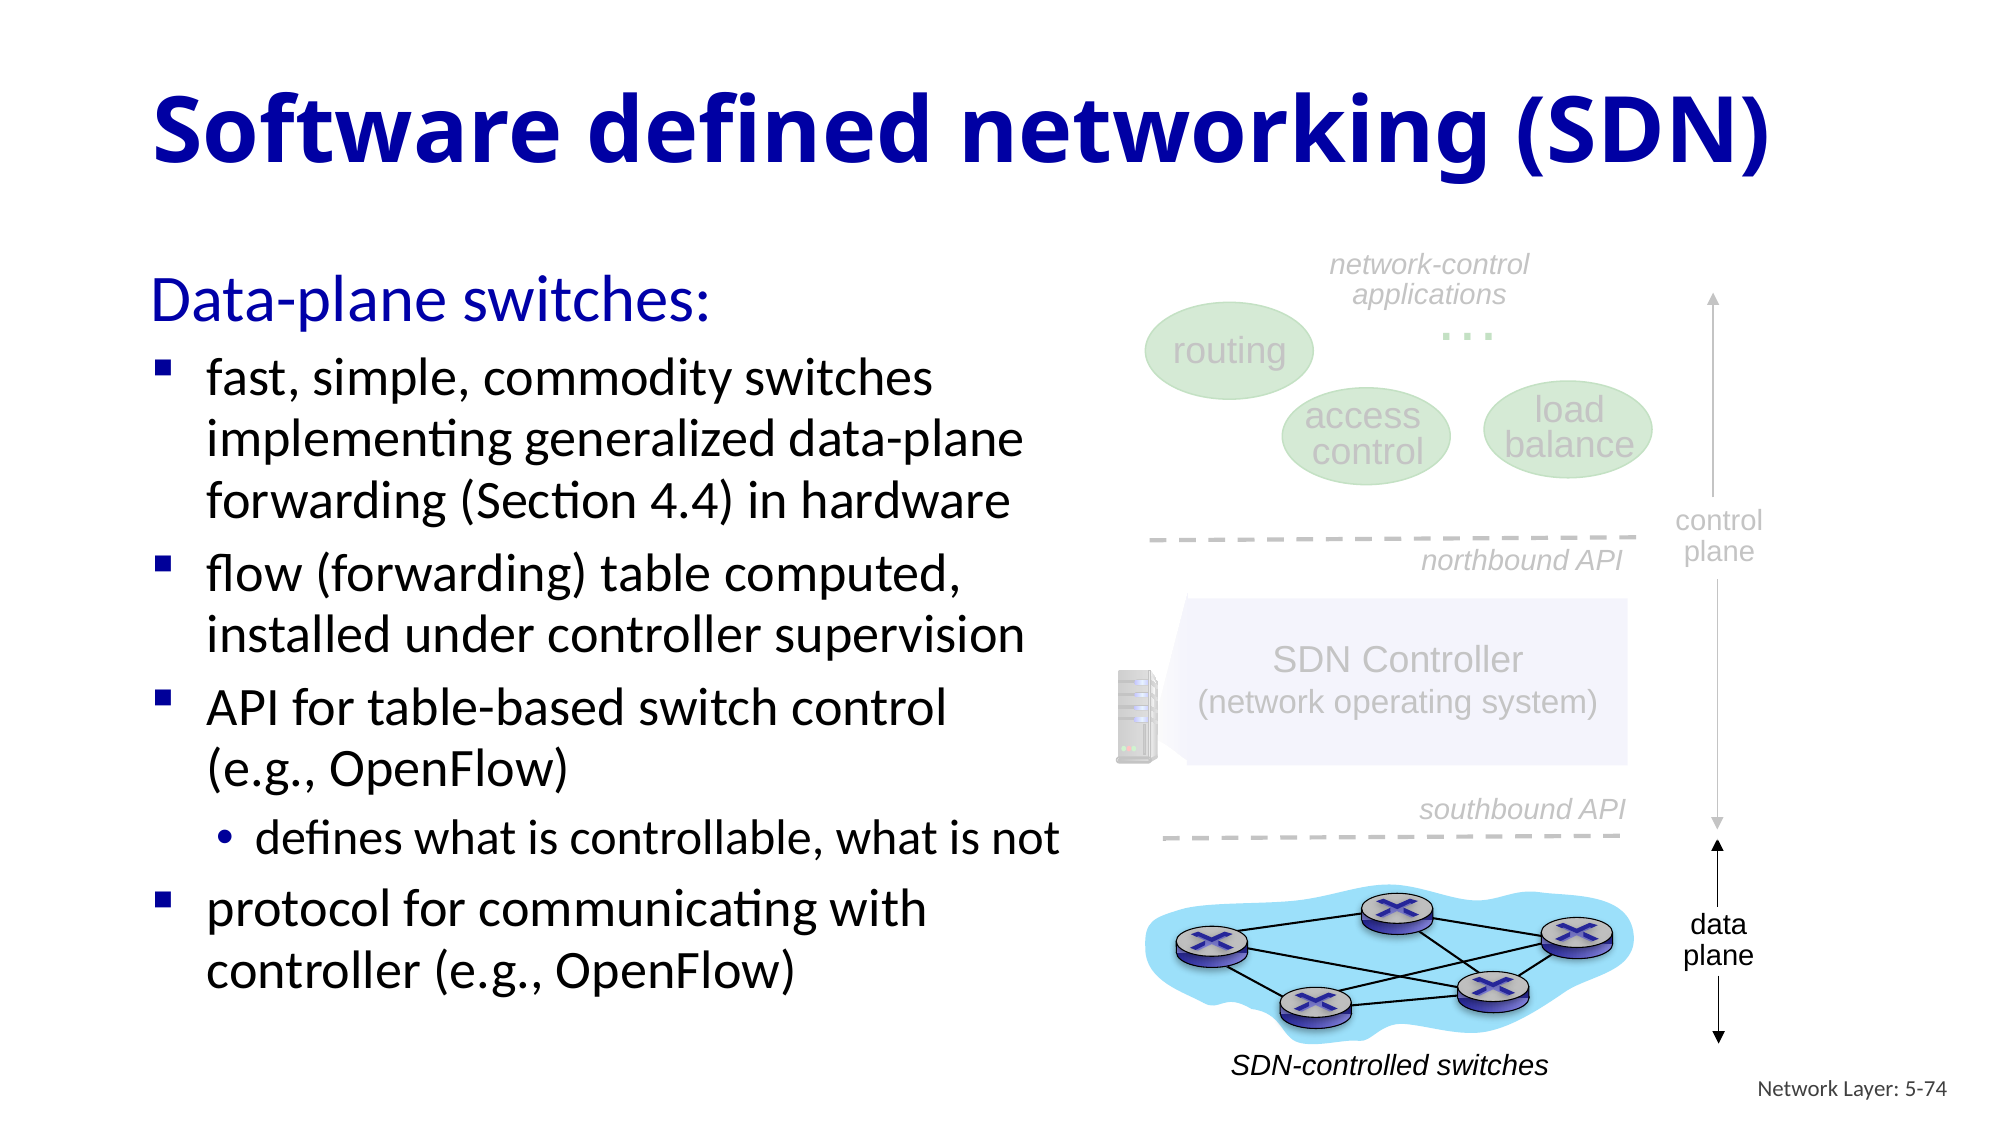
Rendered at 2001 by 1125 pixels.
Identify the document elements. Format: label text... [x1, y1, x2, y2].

text_box Data-plane switches: fast, simple, commodity switches implementing generalized data-plane forwarding (Section 4.4) in hardware flow (forwarding) table computed, installed under controller supervision API for table-based switch control (e.g., OpenFlow) defines what is controllable, what is not protocol for communicating with controller (e.g., OpenFlow) [135, 259, 1082, 1096]
slide_number Network Layer: 5-74 [1512, 1056, 1963, 1117]
title Software defined networking (SDN) [137, 59, 1863, 207]
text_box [1116, 242, 1748, 1091]
text_box [1082, 200, 1762, 841]
